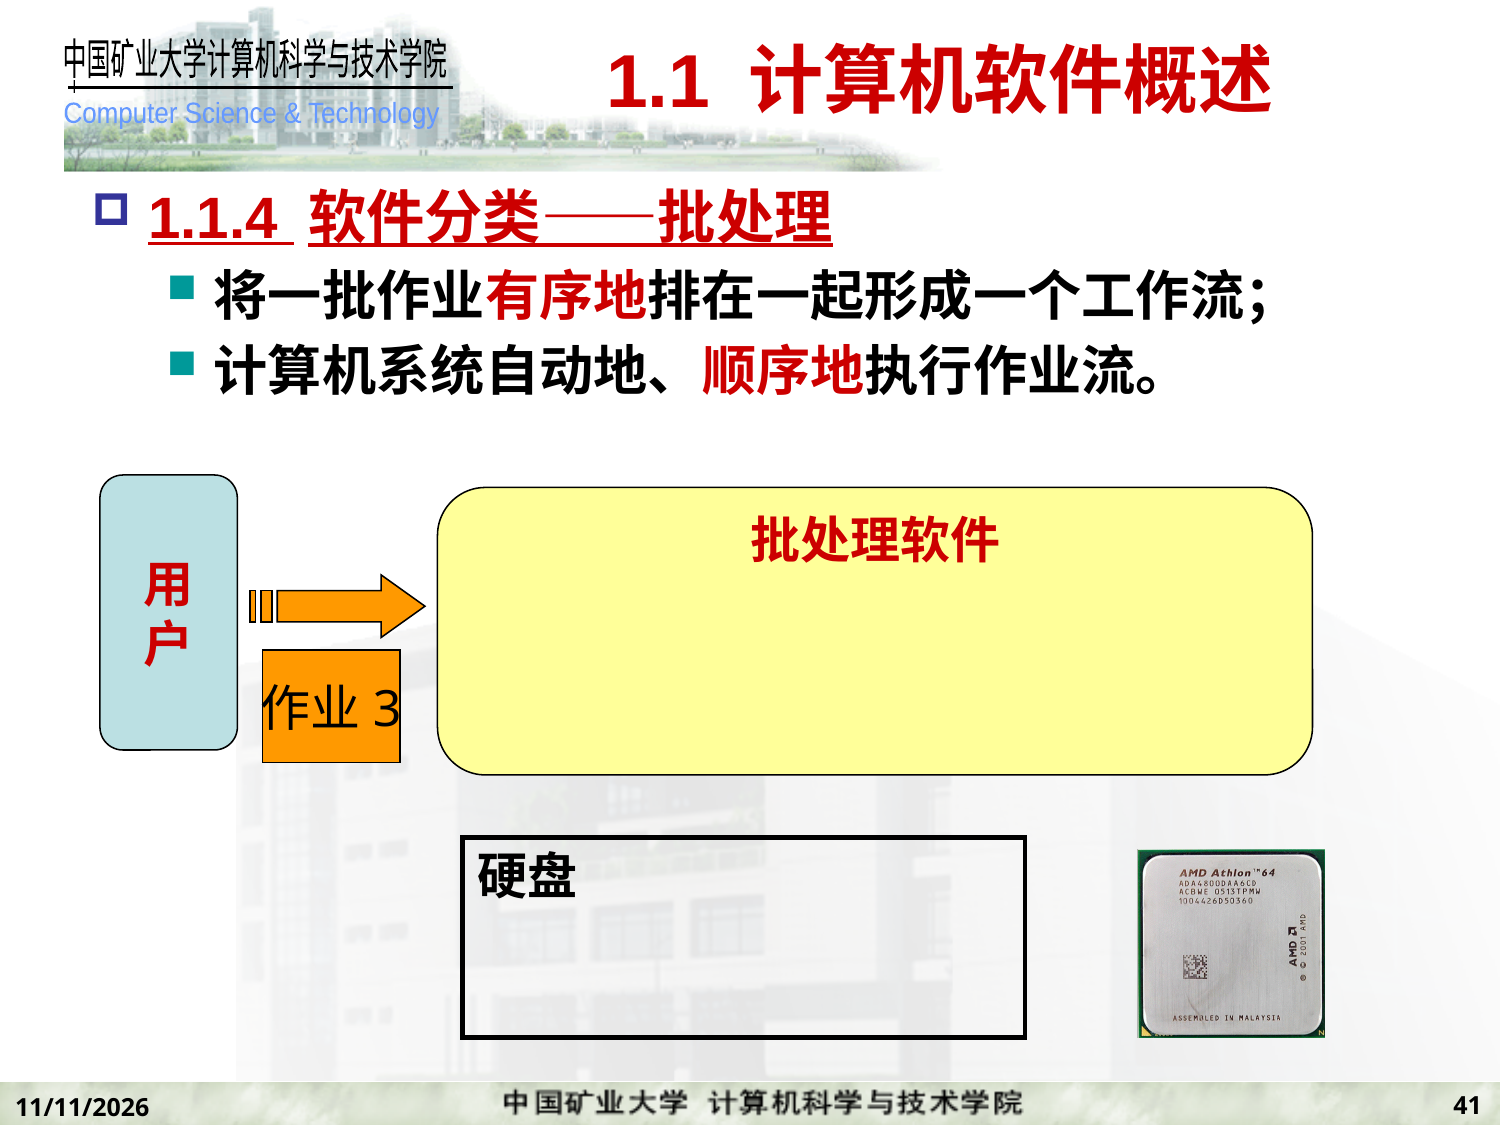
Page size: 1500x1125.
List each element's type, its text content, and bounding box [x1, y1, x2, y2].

text_box [277, 574, 425, 638]
picture [64, 0, 954, 175]
picture [76, 50, 82, 60]
slide_number 41 [1364, 1082, 1500, 1125]
picture [0, 1082, 1364, 1125]
text_box 作业3 [262, 650, 400, 763]
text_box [462, 837, 1026, 1038]
text_box 用 户 [99, 474, 238, 751]
text_box [260, 590, 272, 622]
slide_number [0, 1083, 313, 1125]
picture [67, 50, 73, 60]
title 1.1 计算机软件概述 [478, 14, 1402, 141]
list 1.1.4 软件分类——批处理 将一批作业有序地排在一起形成一个工作流； 计算机系统自动地、顺序地执行作业流。 [76, 172, 1428, 1006]
picture [1137, 849, 1326, 1038]
text_box 批处理软件 [437, 487, 1313, 775]
text_box [249, 590, 256, 622]
